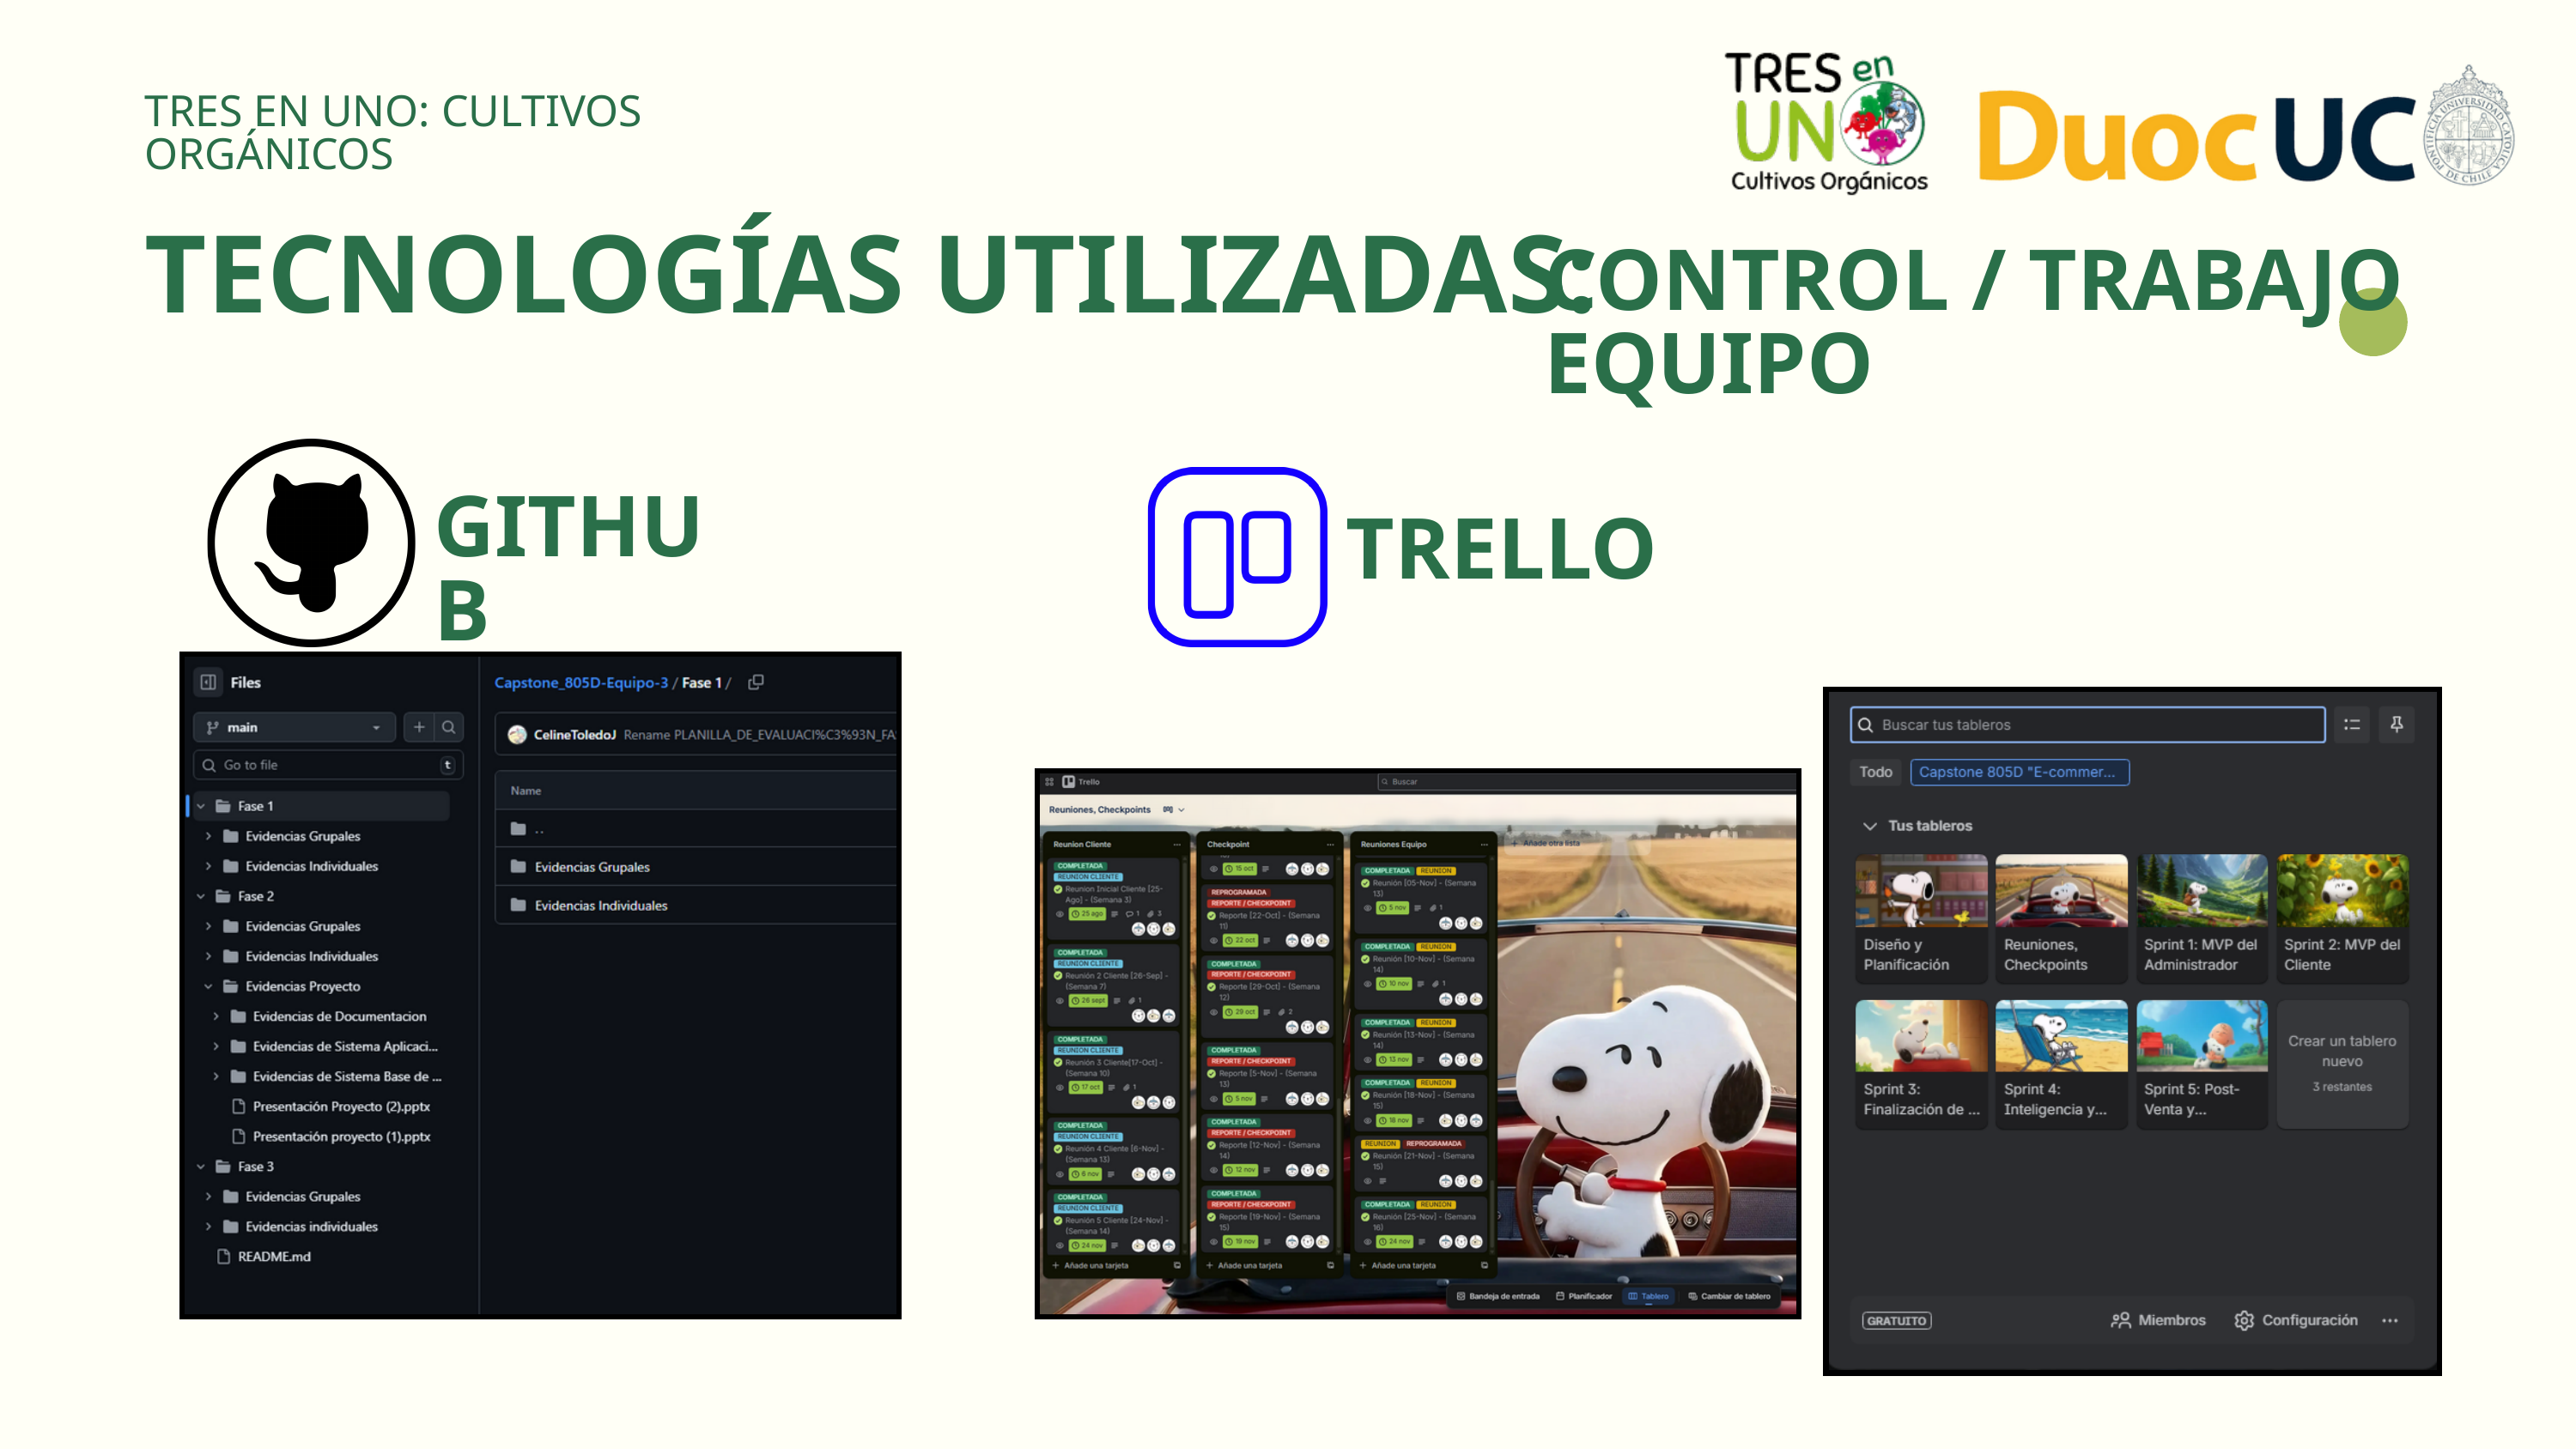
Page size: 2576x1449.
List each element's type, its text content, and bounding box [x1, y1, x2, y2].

text_box TECNOLOGÍAS UTILIZADAS: [144, 227, 2423, 335]
text_box [1722, 42, 1929, 197]
text_box TRELLO [1346, 512, 1663, 597]
text_box [1826, 689, 2439, 1373]
text_box GITHUB [434, 489, 751, 658]
text_box [181, 654, 900, 1318]
text_box [1972, 57, 2522, 193]
text_box [1036, 770, 1799, 1318]
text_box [185, 1183, 255, 1253]
text_box [1147, 467, 1327, 647]
text_box CONTROL / TRABAJO EQUIPO [1544, 242, 2480, 411]
text_box TRES EN UNO: CULTIVOS ORGÁNICOS [144, 92, 879, 179]
text_box [207, 439, 416, 647]
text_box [2338, 288, 2409, 357]
